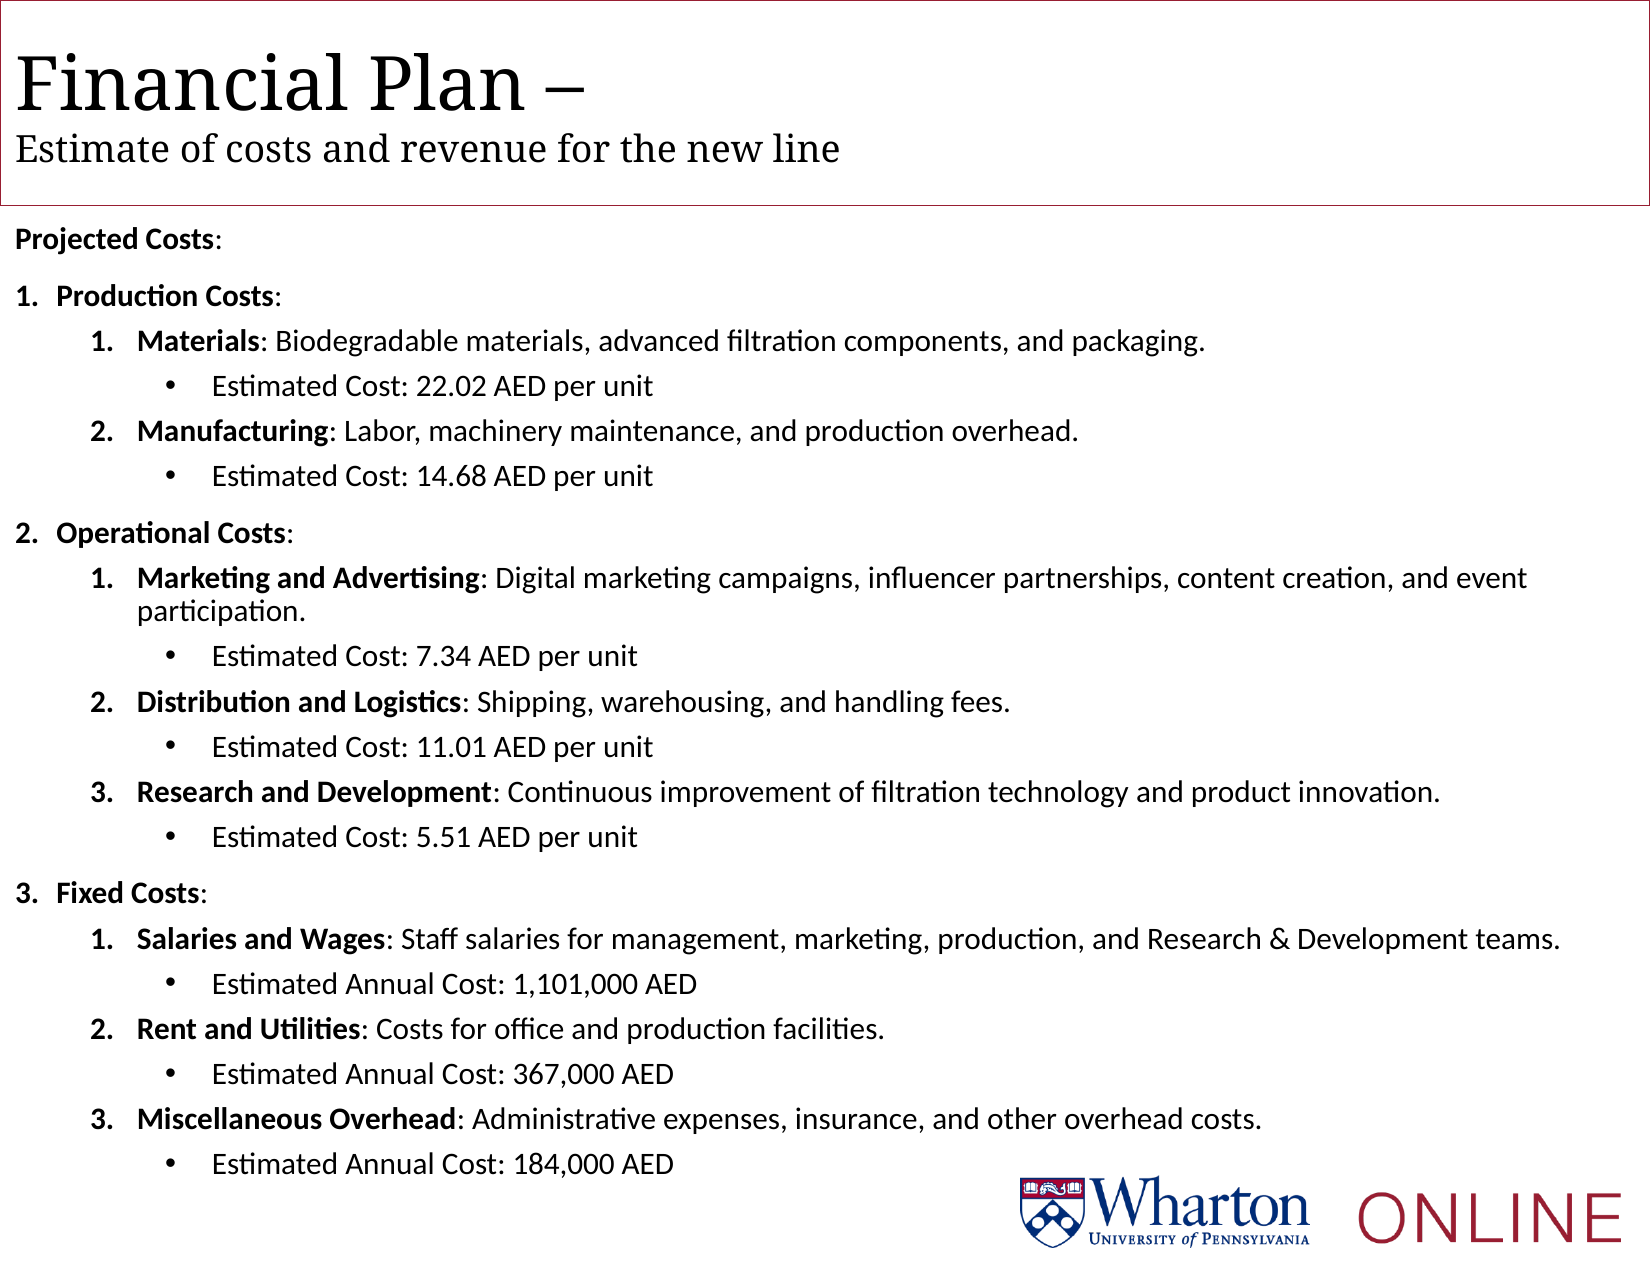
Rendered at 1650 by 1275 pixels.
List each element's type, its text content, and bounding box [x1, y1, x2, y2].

picture [1020, 1175, 1621, 1248]
list Projected Costs: Production Costs: Materials: Biodegradable materials, advanced filtration components, and packaging. Estimated Cost: 22.02 AED per unit Manufacturing: Labor, machinery maintenance, and production overhead. Estimated Cost: 14.68 AED per unit Operational Costs: Marketing and Advertising: Digital marketing campaigns, influencer partnerships, content creation, and event participation. Estimated Cost: 7.34 AED per unit Distribution and Logistics: Shipping, warehousing, and handling fees. Estimated Cost: 11.01 AED per unit Research and Development: Continuous improvement of filtration technology and product innovation. Estimated Cost: 5.51 AED per unit Fixed Costs: Salaries and Wages: Staff salaries for management, marketing, production, and Research & Development teams. Estimated Annual Cost: 1,101,000 AED Rent and Utilities: Costs for office and production facilities. Estimated Annual Cost: 367,000 AED Miscellaneous Overhead: Administrative expenses, insurance, and other overhead costs. Estimated Annual Cost: 184,000 AED [0, 215, 1650, 1248]
title Financial Plan – Estimate of costs and revenue for the new line [0, 0, 1650, 206]
